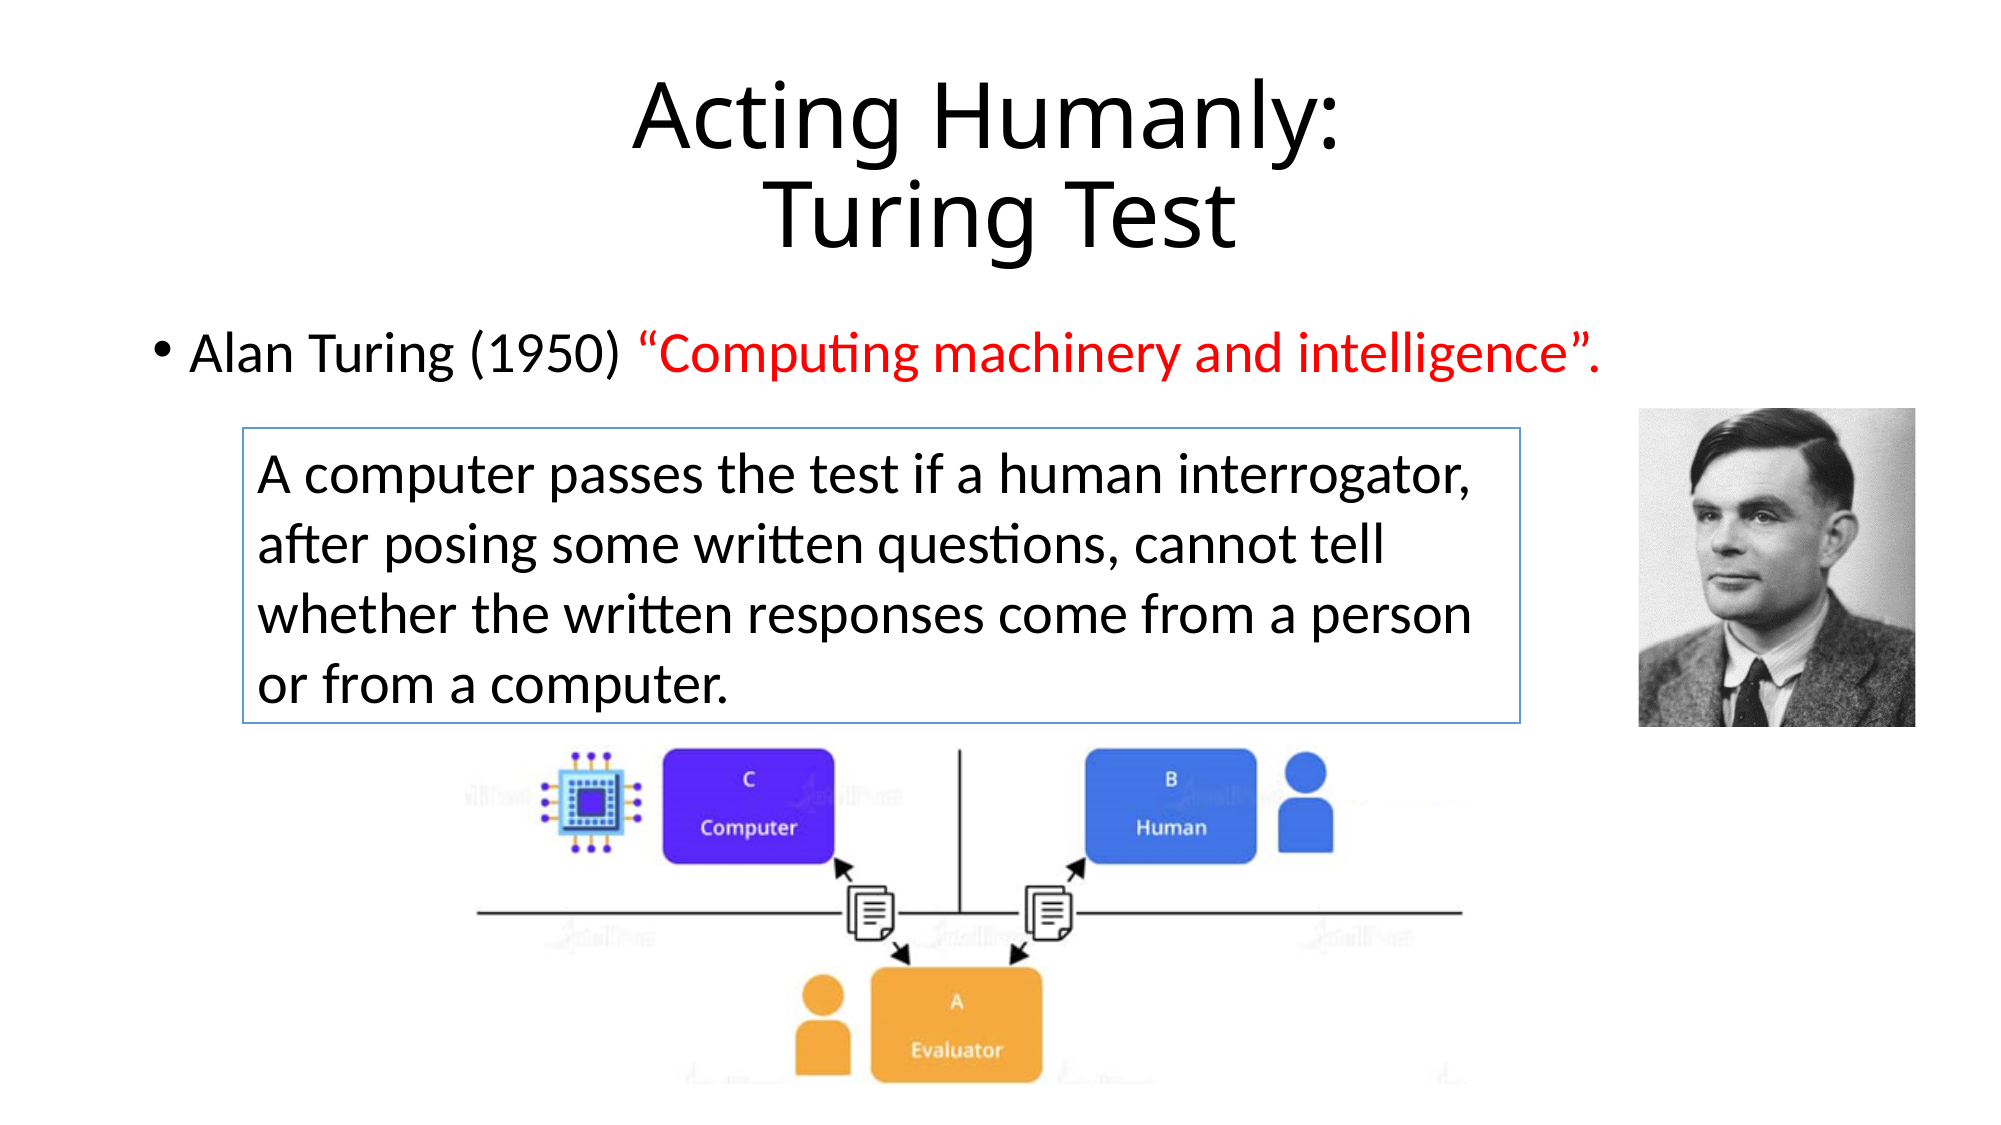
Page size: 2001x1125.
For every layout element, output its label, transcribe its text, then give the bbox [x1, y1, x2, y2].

title Acting Humanly: Turing Test [137, 59, 1863, 278]
list Alan Turing (1950) “Computing machinery and intelligence”. [137, 299, 1662, 1014]
picture [1638, 408, 1916, 727]
picture [465, 745, 1474, 1097]
text_box A computer passes the test if a human interrogator, after posing some written questions, cannot tell whether the written responses come from a person or from a computer. [242, 427, 1521, 724]
